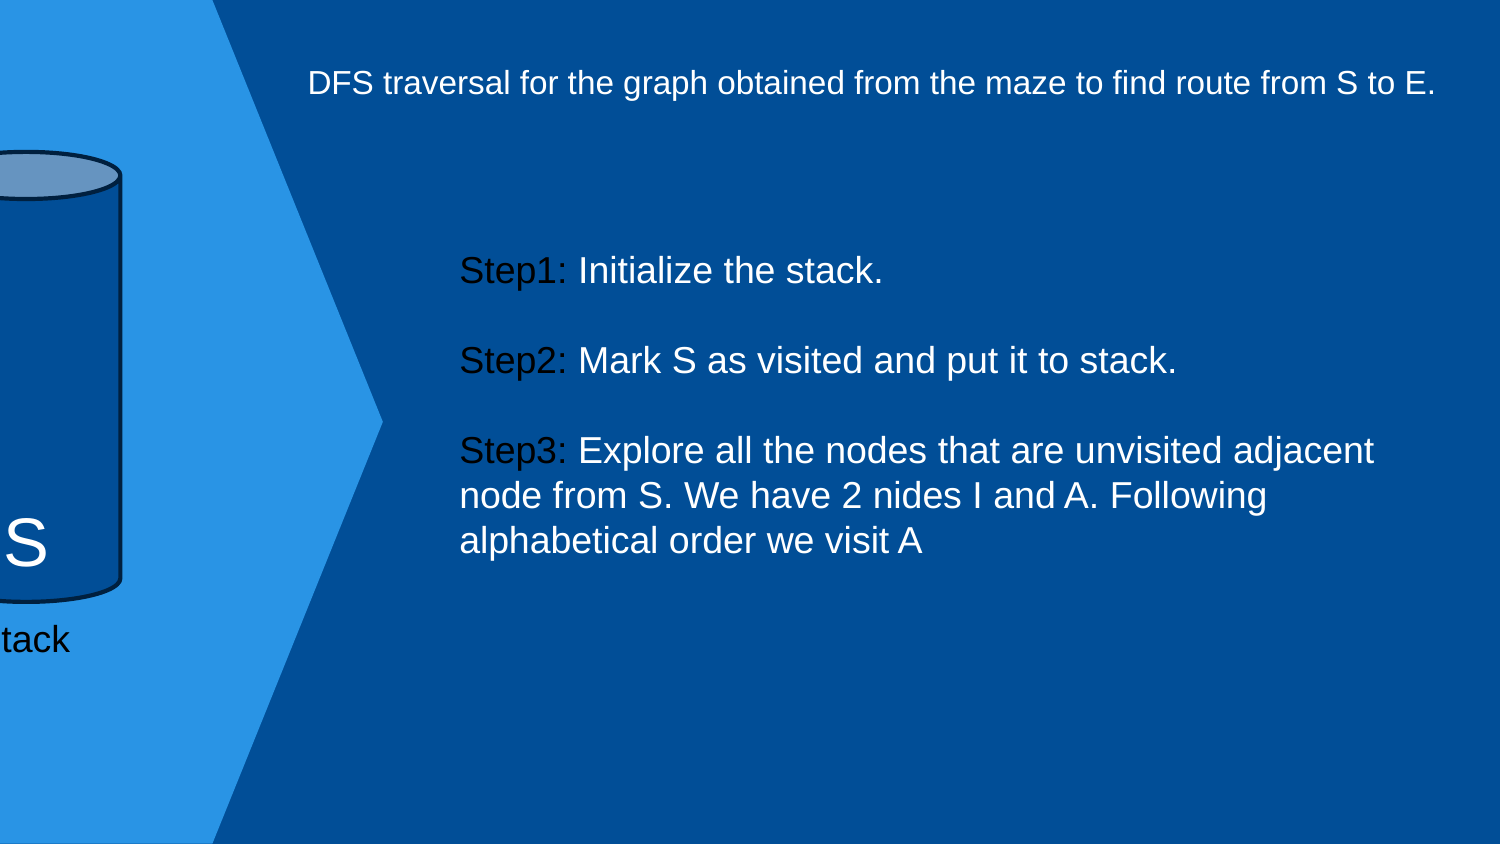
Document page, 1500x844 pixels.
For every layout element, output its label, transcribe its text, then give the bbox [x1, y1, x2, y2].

text_box S [0, 151, 121, 602]
text_box Stack [0, 0, 383, 844]
text_box Step1: Initialize the stack. Step2: Mark S as visited and put it to stack. Step3: Explore all the nodes that are unvisited adjacent node from S. We have 2 nides I and A. Following alphabetical order we visit A [451, 242, 1437, 566]
text_box DFS traversal for the graph obtained from the maze to find route from S to E. [299, 57, 1479, 105]
